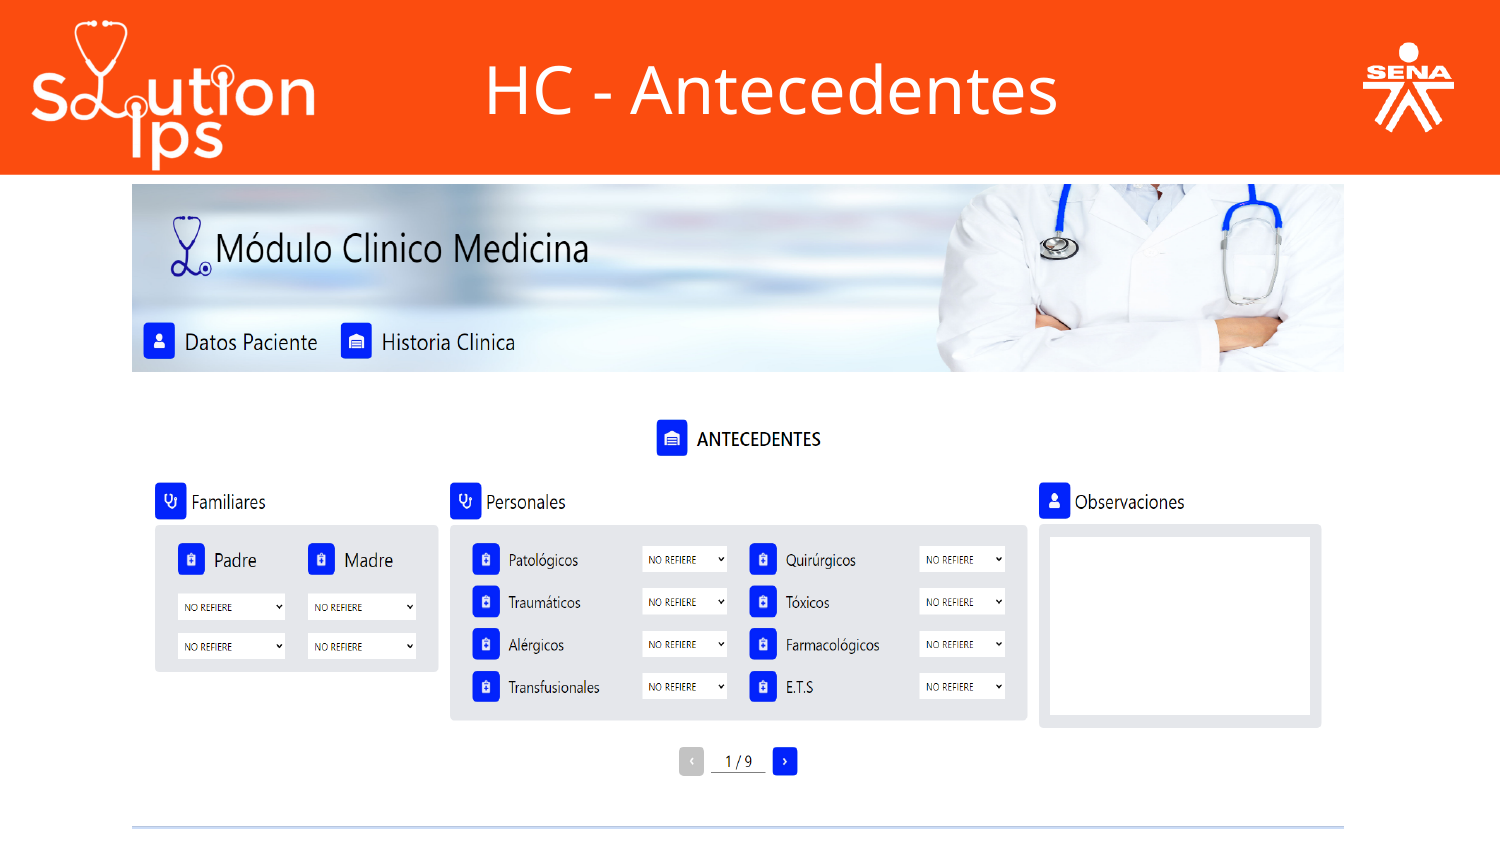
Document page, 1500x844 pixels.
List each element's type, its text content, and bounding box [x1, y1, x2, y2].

picture [0, 0, 1500, 844]
text_box HC - Antecedentes [468, 40, 1075, 136]
